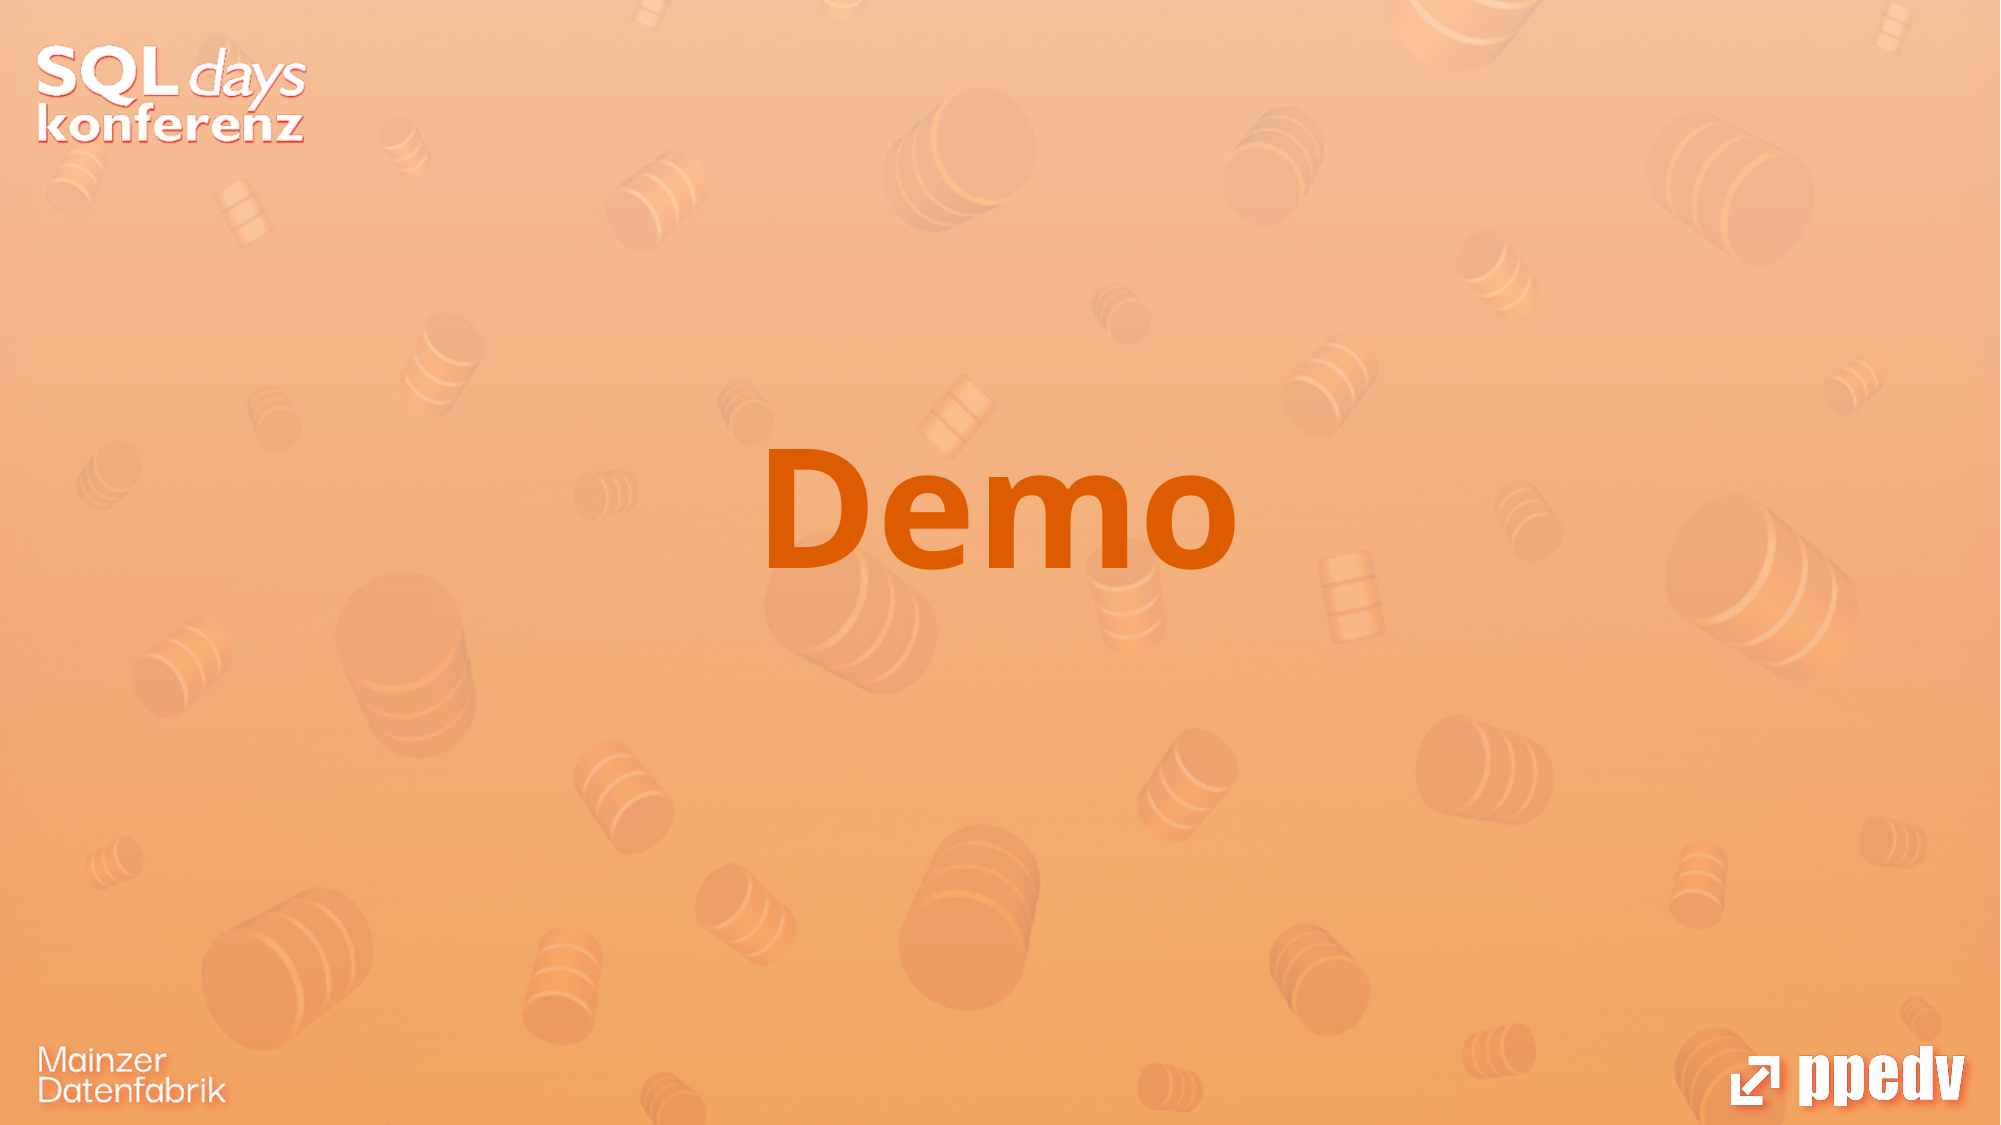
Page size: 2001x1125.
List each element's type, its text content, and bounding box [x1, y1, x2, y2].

picture [1731, 1046, 1965, 1106]
picture [17, 35, 325, 169]
title Demo [136, 280, 1862, 749]
picture [16, 958, 248, 1125]
